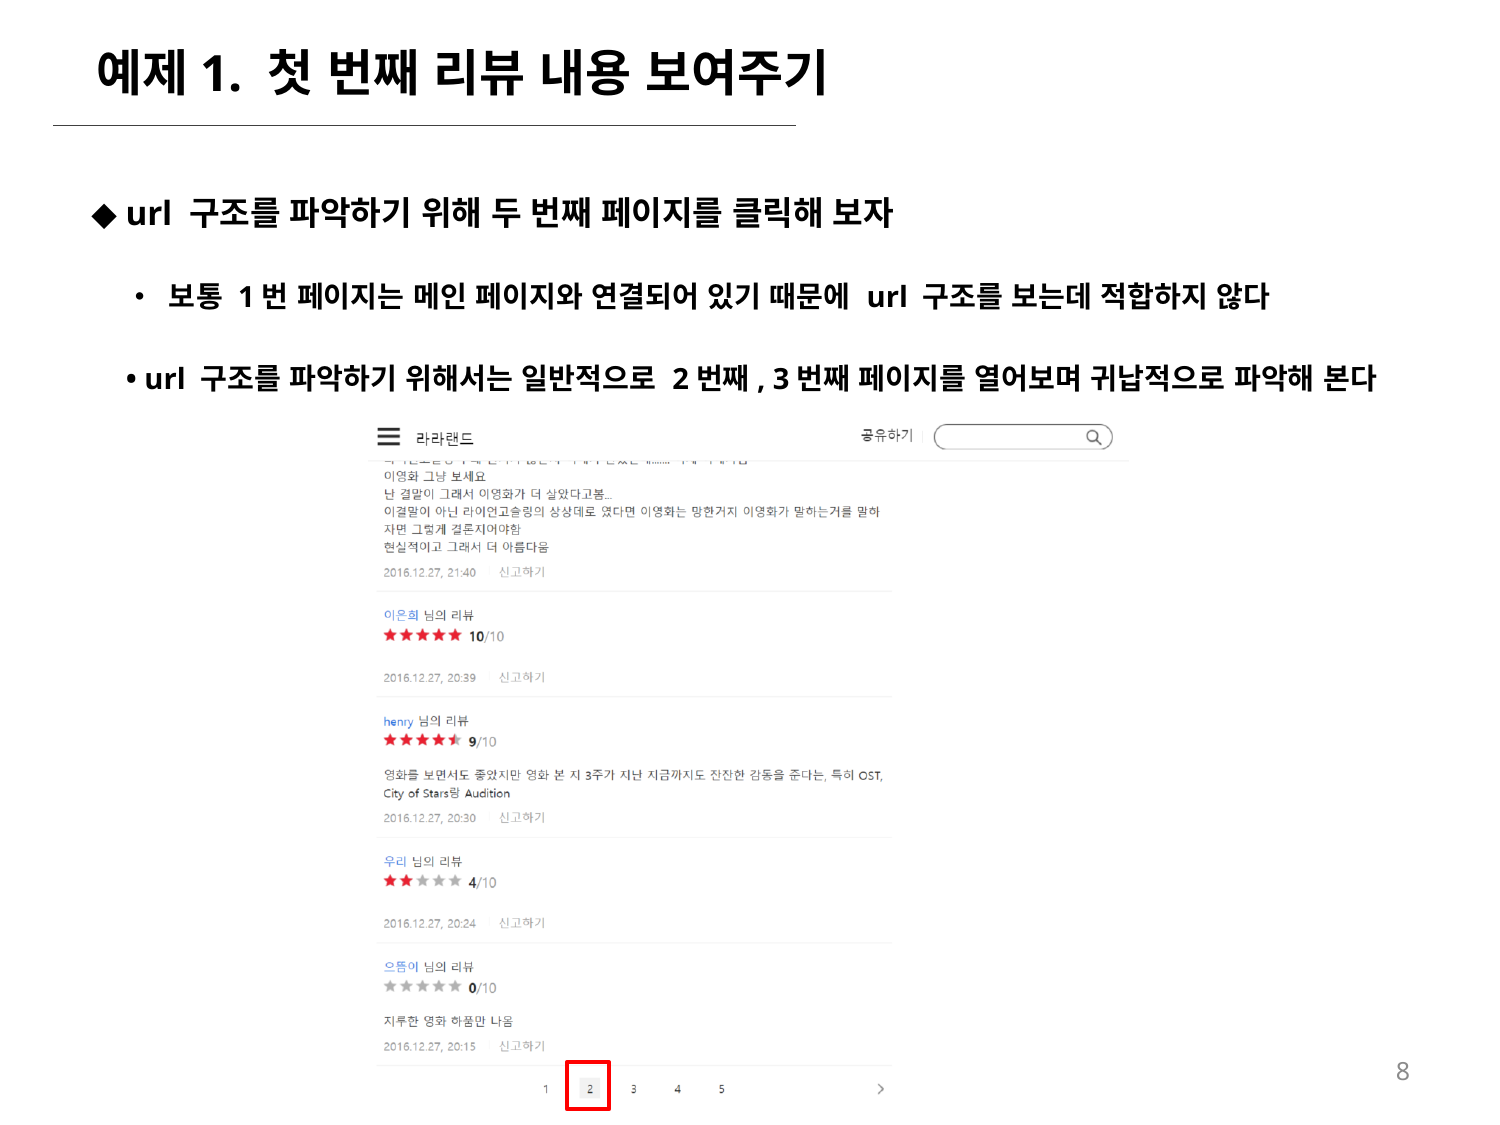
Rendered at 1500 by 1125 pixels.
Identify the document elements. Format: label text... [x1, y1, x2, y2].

text_box • 보통 1번 페이지는 메인 페이지와 연결되어 있기 때문에 url 구조를 보는데 적합하지 않다 [111, 271, 1482, 321]
text_box • url 구조를 파악하기 위해서는 일반적으로 2번째, 3번째 페이지를 열어보며 귀납적으로 파악해 본다 [111, 353, 1482, 403]
text_box ◆ url 구조를 파악하기 위해 두 번째 페이지를 클릭해 보자 [76, 184, 1447, 240]
picture [368, 420, 1129, 1112]
slide_number 8 [1133, 1042, 1425, 1103]
text_box 예제1. 첫 번째 리뷰 내용 보여주기 [81, 33, 845, 109]
